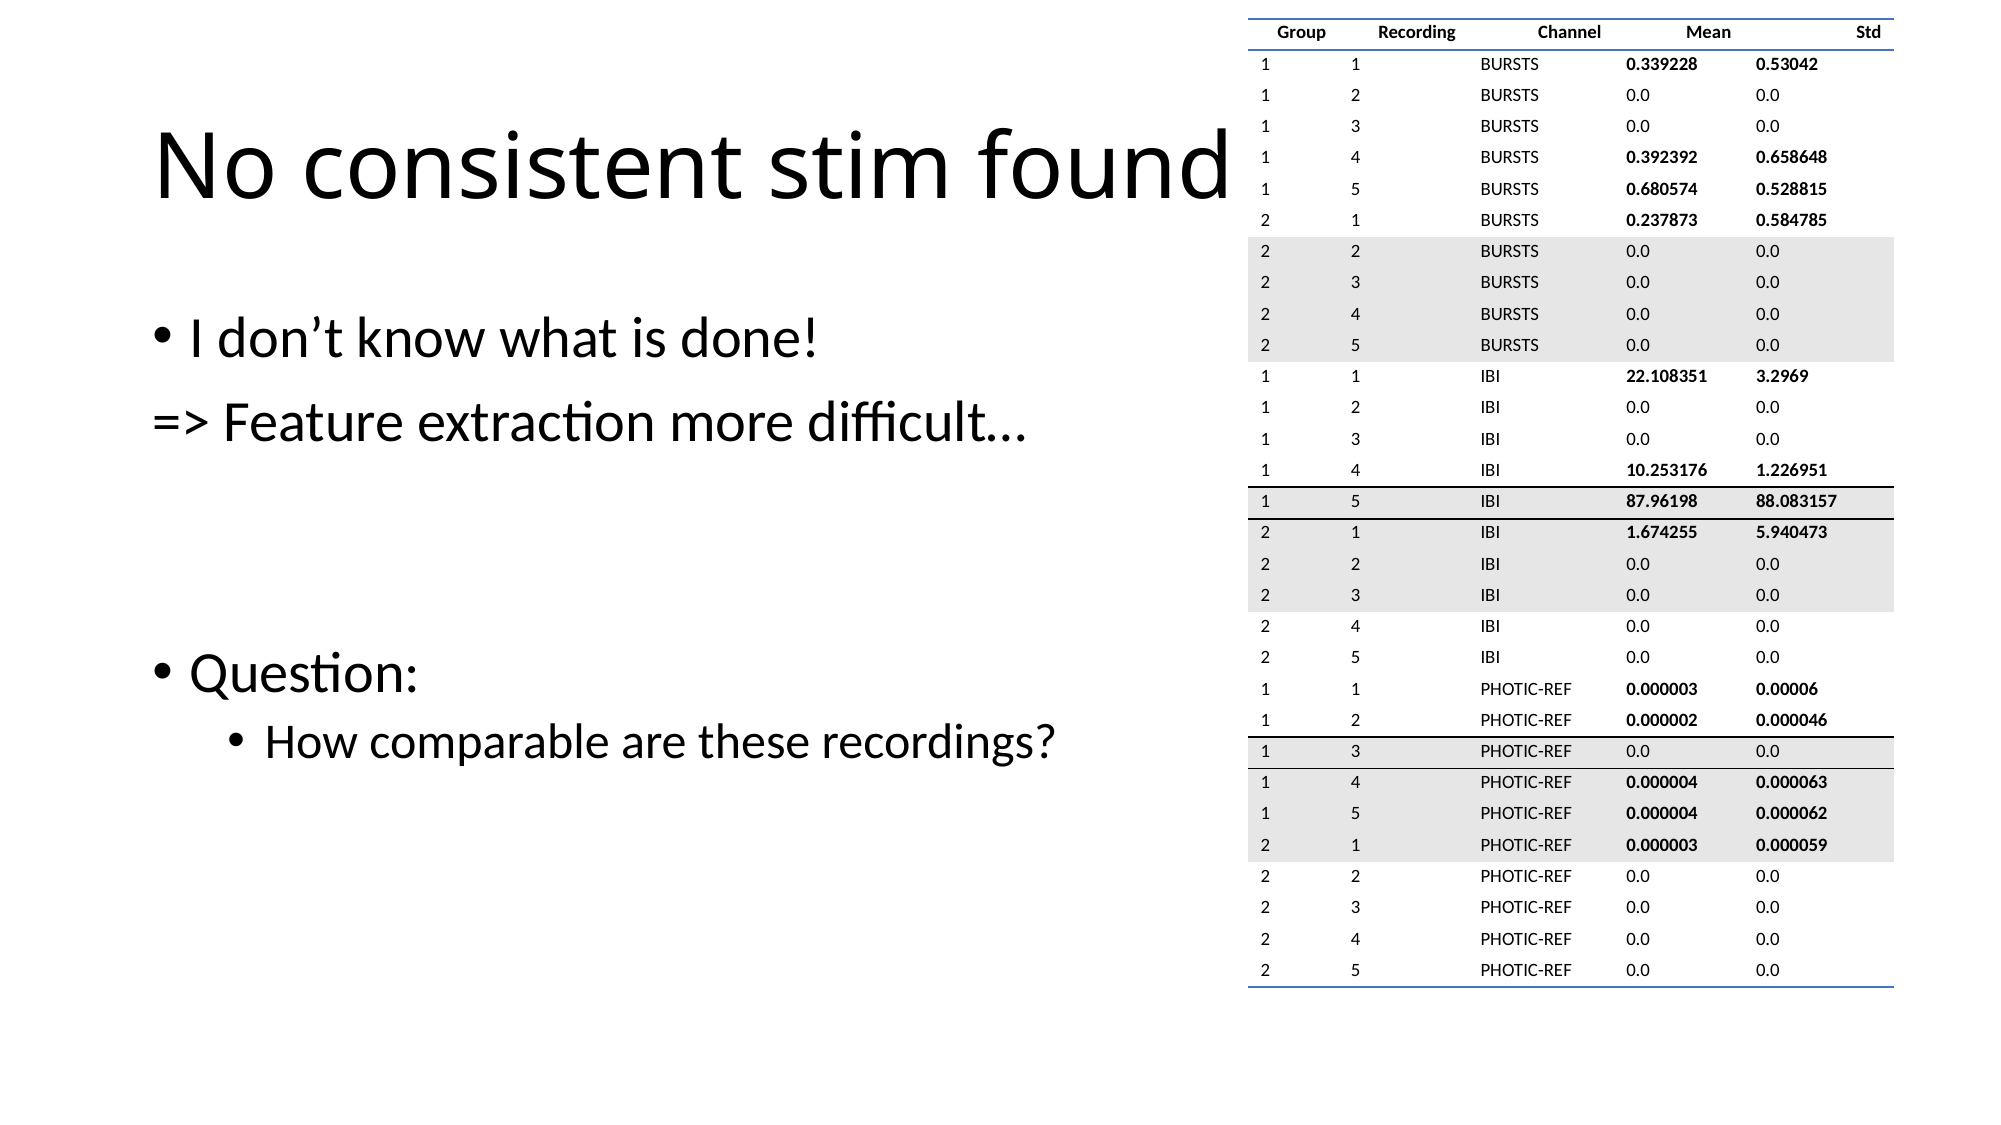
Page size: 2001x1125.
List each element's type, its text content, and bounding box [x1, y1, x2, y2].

table_cell 3 [1338, 581, 1468, 612]
table_cell 1 [1248, 394, 1338, 425]
table_cell IBI [1468, 362, 1614, 394]
table_cell 4 [1338, 769, 1468, 800]
table_cell 1 [1248, 706, 1338, 736]
table_cell 0.0 [1744, 550, 1894, 581]
table_cell 2 [1338, 706, 1468, 736]
table_cell 2 [1338, 550, 1468, 581]
table_cell 1.226951 [1744, 456, 1894, 486]
table_cell BURSTS [1468, 144, 1614, 175]
table_cell 1 [1248, 425, 1338, 456]
table_cell 0.0 [1614, 925, 1744, 956]
table_cell 5.940473 [1744, 520, 1894, 550]
table_cell 0.584785 [1744, 206, 1894, 237]
table_cell IBI [1468, 456, 1614, 486]
table_cell 0.0 [1614, 331, 1744, 362]
table_cell 0.0 [1744, 894, 1894, 925]
table_cell 0.000004 [1614, 800, 1744, 831]
table_cell 0.0 [1614, 644, 1744, 675]
table_cell 0.000063 [1744, 769, 1894, 800]
table_cell 0.658648 [1744, 144, 1894, 175]
table_header Group [1248, 20, 1338, 49]
table_header Mean [1614, 20, 1744, 49]
table_cell 0.000059 [1744, 831, 1894, 862]
table_cell 1 [1338, 206, 1468, 237]
table_cell 88.083157 [1744, 488, 1894, 518]
title No consistent stim found [137, 59, 1248, 278]
table_cell IBI [1468, 488, 1614, 518]
table_cell 0.339228 [1614, 51, 1744, 81]
table_cell 4 [1338, 612, 1468, 644]
table_cell 0.000003 [1614, 675, 1744, 706]
table_cell 3 [1338, 738, 1468, 768]
table_cell BURSTS [1468, 175, 1614, 206]
table_header Recording [1338, 20, 1468, 49]
table_cell 0.528815 [1744, 175, 1894, 206]
table_cell 1 [1338, 520, 1468, 550]
table_cell 2 [1338, 394, 1468, 425]
table_cell 4 [1338, 456, 1468, 486]
table_cell 2 [1248, 925, 1338, 956]
table_cell 3.2969 [1744, 362, 1894, 394]
table_cell 2 [1248, 237, 1338, 269]
table_cell 2 [1248, 612, 1338, 644]
table_cell 2 [1248, 269, 1338, 300]
table_cell 4 [1338, 300, 1468, 331]
table_cell PHOTIC-REF [1468, 956, 1614, 986]
table_cell 0.0 [1744, 300, 1894, 331]
table_cell 2 [1248, 550, 1338, 581]
table_cell 0.0 [1614, 581, 1744, 612]
table_cell 3 [1338, 112, 1468, 144]
table_cell PHOTIC-REF [1468, 894, 1614, 925]
table_cell 1 [1248, 488, 1338, 518]
table_cell 0.0 [1614, 738, 1744, 768]
table_cell 87.96198 [1614, 488, 1744, 518]
table_cell 5 [1338, 175, 1468, 206]
table_cell IBI [1468, 394, 1614, 425]
table_cell PHOTIC-REF [1468, 738, 1614, 768]
table_cell 0.392392 [1614, 144, 1744, 175]
table_cell BURSTS [1468, 206, 1614, 237]
table_cell 2 [1248, 862, 1338, 894]
table_cell 5 [1338, 800, 1468, 831]
table_cell BURSTS [1468, 237, 1614, 269]
table_cell IBI [1468, 581, 1614, 612]
table_cell 3 [1338, 269, 1468, 300]
list I don’t know what is done! => Feature extraction more difficult… Question: How comparable are these recordings? [137, 299, 1863, 1014]
table_cell 0.0 [1744, 925, 1894, 956]
table_cell IBI [1468, 425, 1614, 456]
table_cell 2 [1248, 831, 1338, 862]
table_cell 2 [1338, 81, 1468, 112]
table_cell PHOTIC-REF [1468, 831, 1614, 862]
table_cell 1 [1248, 51, 1338, 81]
table_header Std [1744, 20, 1894, 49]
table_cell 2 [1248, 300, 1338, 331]
table_cell 0.000004 [1614, 769, 1744, 800]
table_cell 1 [1248, 112, 1338, 144]
table_cell 2 [1248, 581, 1338, 612]
table_cell 1 [1248, 175, 1338, 206]
table_cell 0.0 [1744, 956, 1894, 986]
table_cell IBI [1468, 550, 1614, 581]
table_cell 0.00006 [1744, 675, 1894, 706]
table_cell 0.0 [1744, 81, 1894, 112]
table_cell 1 [1338, 362, 1468, 394]
table_cell 0.000046 [1744, 706, 1894, 736]
table_cell 1 [1248, 738, 1338, 768]
table_cell 2 [1248, 894, 1338, 925]
table_cell 0.0 [1744, 112, 1894, 144]
table_cell 0.0 [1614, 612, 1744, 644]
table_cell 0.0 [1744, 269, 1894, 300]
table_cell 4 [1338, 144, 1468, 175]
table_cell 3 [1338, 894, 1468, 925]
table_cell 0.0 [1614, 300, 1744, 331]
table_cell IBI [1468, 644, 1614, 675]
table_cell 0.000002 [1614, 706, 1744, 736]
table_cell 1 [1248, 456, 1338, 486]
table_cell 0.000062 [1744, 800, 1894, 831]
table_cell PHOTIC-REF [1468, 706, 1614, 736]
table_cell PHOTIC-REF [1468, 675, 1614, 706]
table_cell PHOTIC-REF [1468, 769, 1614, 800]
table_cell BURSTS [1468, 331, 1614, 362]
table_cell PHOTIC-REF [1468, 800, 1614, 831]
table_cell 5 [1338, 488, 1468, 518]
table_cell 0.237873 [1614, 206, 1744, 237]
table_cell 2 [1248, 520, 1338, 550]
table_cell 2 [1248, 331, 1338, 362]
table_cell 4 [1338, 925, 1468, 956]
table_cell 1 [1248, 769, 1338, 800]
table_cell 5 [1338, 644, 1468, 675]
table_cell 1 [1338, 831, 1468, 862]
table_cell 0.0 [1614, 269, 1744, 300]
table_cell 0.0 [1614, 112, 1744, 144]
table_cell 0.0 [1614, 894, 1744, 925]
table_cell 5 [1338, 956, 1468, 986]
table_cell 1.674255 [1614, 520, 1744, 550]
table_cell 1 [1248, 144, 1338, 175]
table_cell 0.0 [1614, 237, 1744, 269]
table_cell 2 [1248, 644, 1338, 675]
table_cell BURSTS [1468, 300, 1614, 331]
table_cell 1 [1338, 675, 1468, 706]
table_cell IBI [1468, 520, 1614, 550]
table_cell 2 [1248, 206, 1338, 237]
table_cell 0.0 [1744, 394, 1894, 425]
table_cell 0.0 [1744, 862, 1894, 894]
table_cell 2 [1248, 956, 1338, 986]
table_cell PHOTIC-REF [1468, 862, 1614, 894]
table_cell 0.0 [1614, 862, 1744, 894]
table_cell 5 [1338, 331, 1468, 362]
table_cell BURSTS [1468, 269, 1614, 300]
table_cell 22.108351 [1614, 362, 1744, 394]
table_cell 1 [1248, 362, 1338, 394]
table_cell 0.0 [1744, 581, 1894, 612]
table_cell 0.000003 [1614, 831, 1744, 862]
table_cell 0.0 [1744, 237, 1894, 269]
table_cell BURSTS [1468, 51, 1614, 81]
table_cell 1 [1248, 675, 1338, 706]
table_cell 10.253176 [1614, 456, 1744, 486]
table_cell 0.0 [1614, 550, 1744, 581]
table_cell 0.0 [1744, 612, 1894, 644]
table_cell 0.0 [1614, 81, 1744, 112]
table_cell PHOTIC-REF [1468, 925, 1614, 956]
table_cell 0.53042 [1744, 51, 1894, 81]
table_cell 0.0 [1614, 394, 1744, 425]
table_cell 0.0 [1614, 425, 1744, 456]
table_header Channel [1468, 20, 1614, 49]
table_cell 0.0 [1744, 425, 1894, 456]
table_cell 1 [1248, 800, 1338, 831]
table_cell 3 [1338, 425, 1468, 456]
table_cell 0.0 [1614, 956, 1744, 986]
table_cell 2 [1338, 237, 1468, 269]
table_cell 0.680574 [1614, 175, 1744, 206]
table_cell 1 [1338, 51, 1468, 81]
table_cell IBI [1468, 612, 1614, 644]
table_cell 2 [1338, 862, 1468, 894]
table_cell BURSTS [1468, 112, 1614, 144]
table_cell 0.0 [1744, 644, 1894, 675]
table_cell 0.0 [1744, 738, 1894, 768]
table_cell 0.0 [1744, 331, 1894, 362]
table_cell 1 [1248, 81, 1338, 112]
table_cell BURSTS [1468, 81, 1614, 112]
